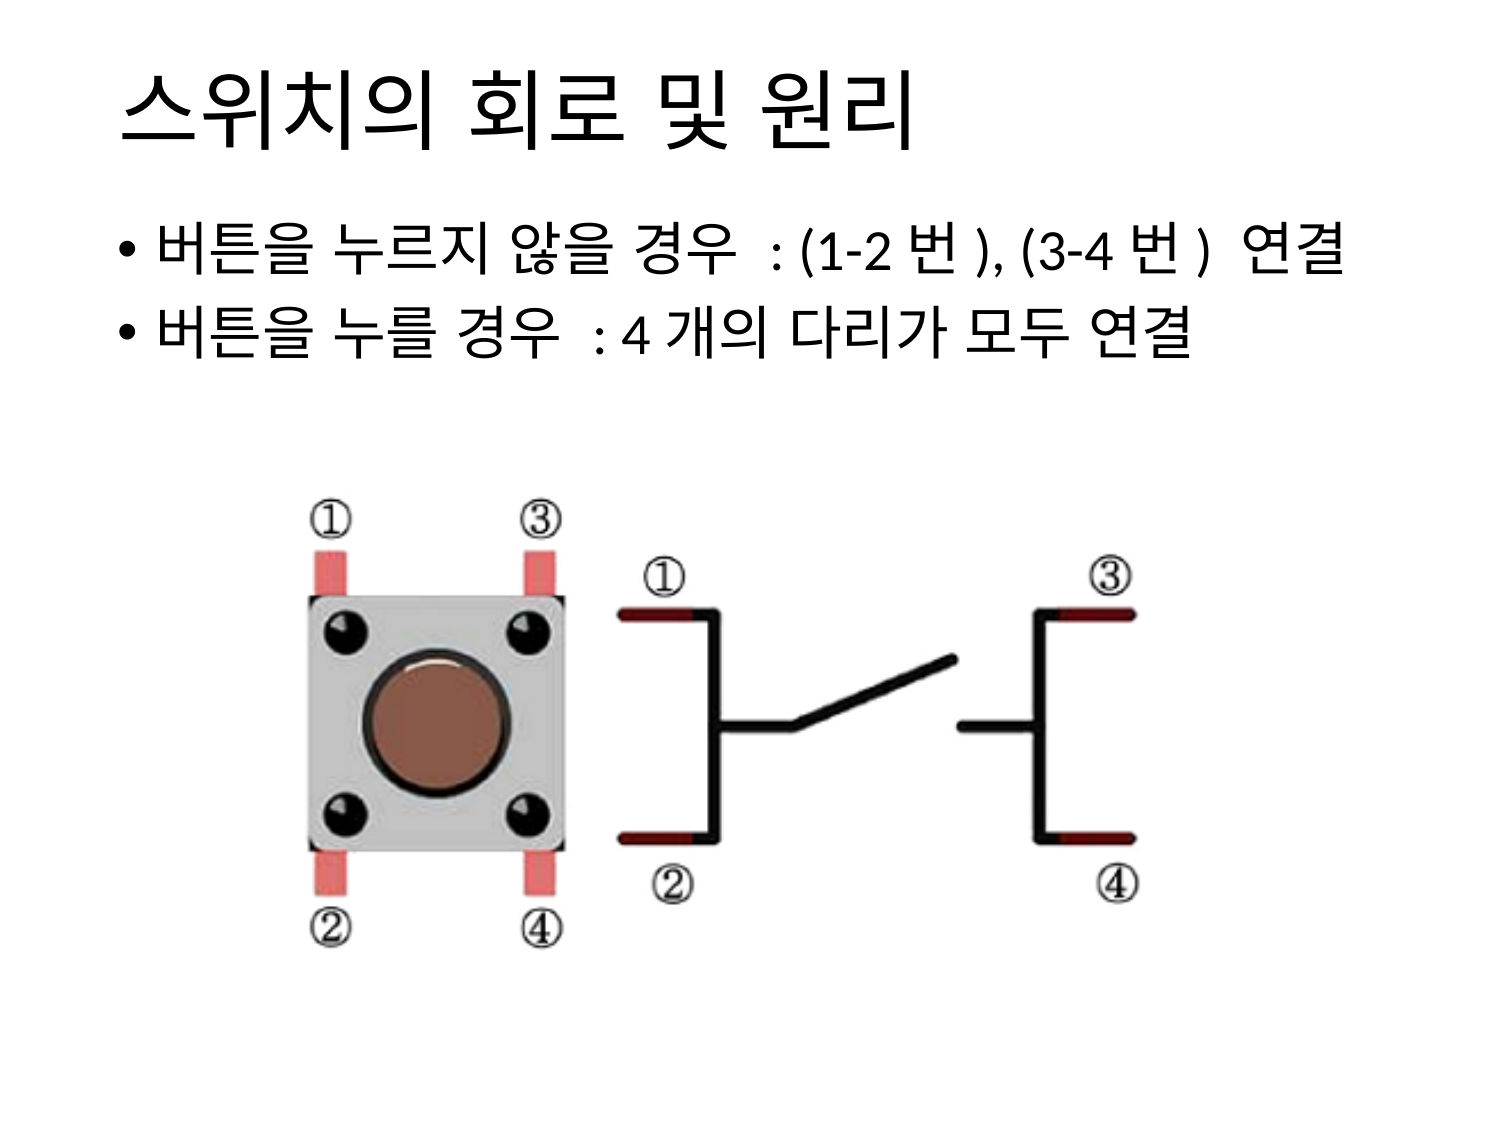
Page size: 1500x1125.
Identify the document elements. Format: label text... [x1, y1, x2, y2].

text_box 버튼을 누르지 않을 경우 : (1-2번), (3-4번) 연결 버튼을 누를 경우 : 4개의 다리가 모두 연결 [103, 212, 1430, 382]
picture [265, 468, 1179, 969]
text_box [103, 187, 1455, 407]
title 스위치의 회로 및 원리 [103, 59, 1397, 171]
